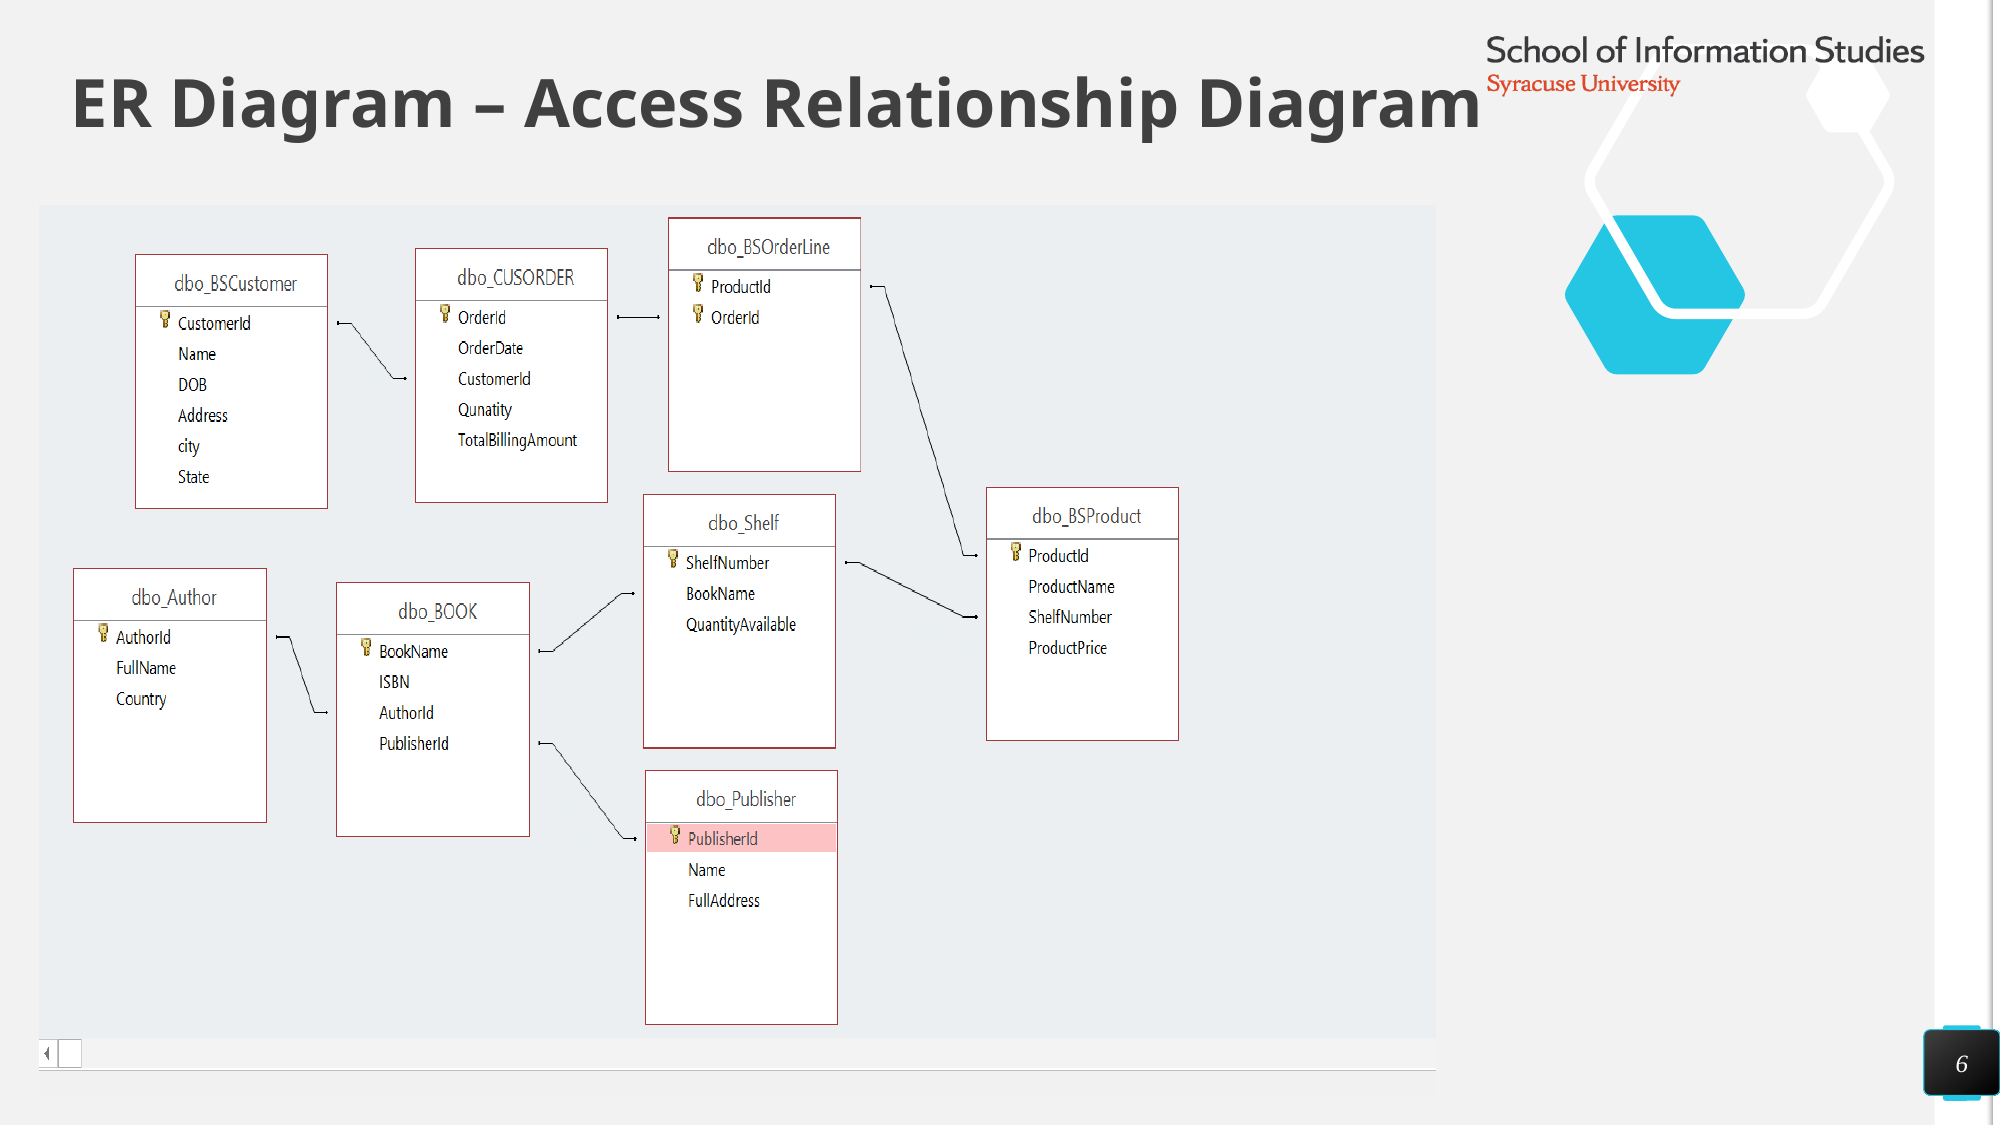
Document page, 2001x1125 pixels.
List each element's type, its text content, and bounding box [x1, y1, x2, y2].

slide_number 6 [1923, 1029, 2000, 1096]
picture [39, 205, 1436, 1096]
title ER Diagram – Access Relationship Diagram [70, 70, 1932, 142]
picture [1465, 23, 1933, 107]
